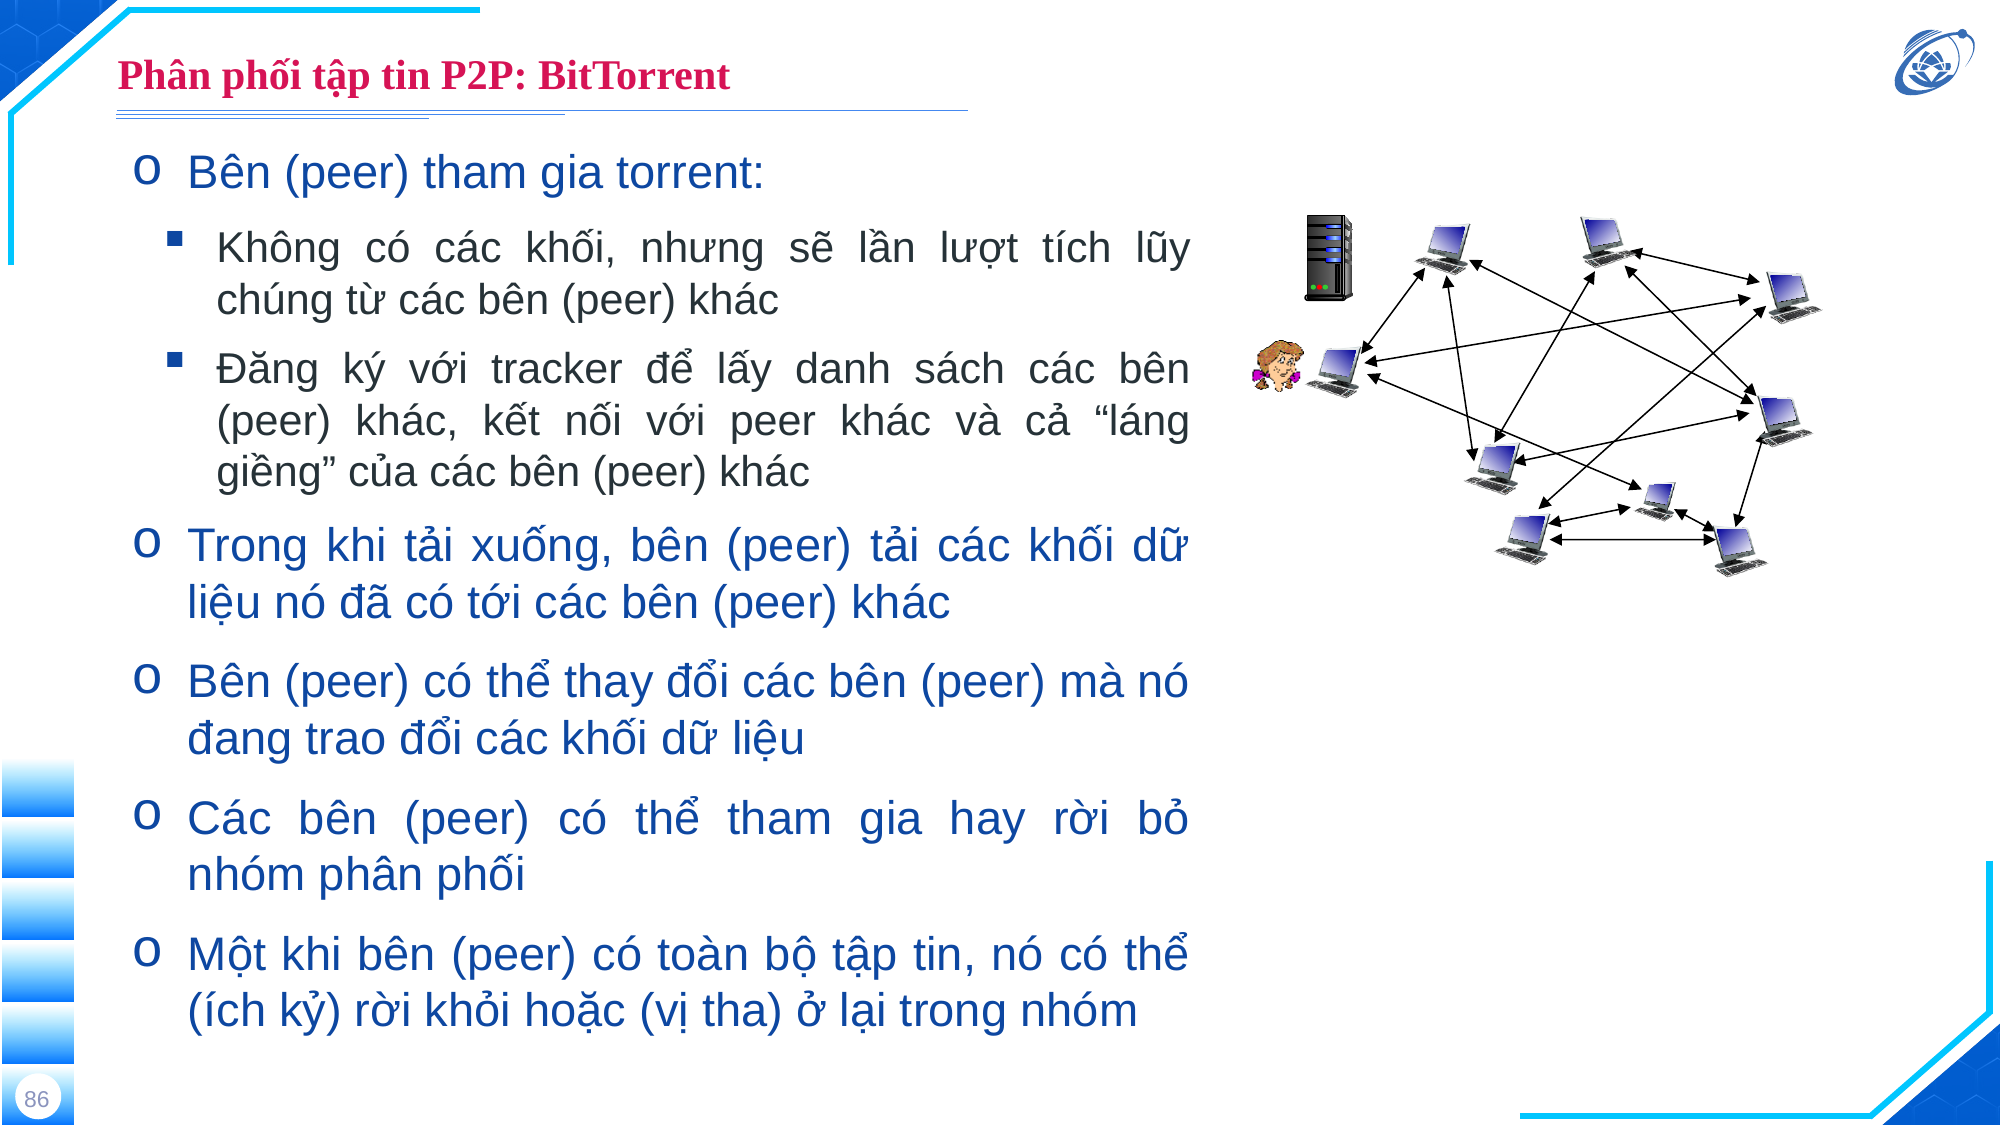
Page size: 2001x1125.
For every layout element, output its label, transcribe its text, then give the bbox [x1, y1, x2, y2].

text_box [1250, 214, 1836, 581]
title Phân phối tập tin P2P: BitTorrent [117, 28, 1863, 106]
list Bên (peer) tham gia torrent: Không có các khối, nhưng sẽ lần lượt tích lũy chúng từ các bên (peer) khác Đăng ký với tracker để lấy danh sách các bên (peer) khác, kết nối với peer khác và cả “láng giềng” của các bên (peer) khác Trong khi tải xuống, bên (peer) tải các khối dữ liệu nó đã có tới các bên (peer) khác Bên (peer) có thể thay đổi các bên (peer) mà nó đang trao đổi các khối dữ liệu Các bên (peer) có thể tham gia hay rời bỏ nhóm phân phối Một khi bên (peer) có toàn bộ tập tin, nó có thể (ích kỷ) rời khỏi hoặc (vị tha) ở lại trong nhóm [116, 134, 1207, 1046]
slide_number 86 [0, 1075, 117, 1122]
